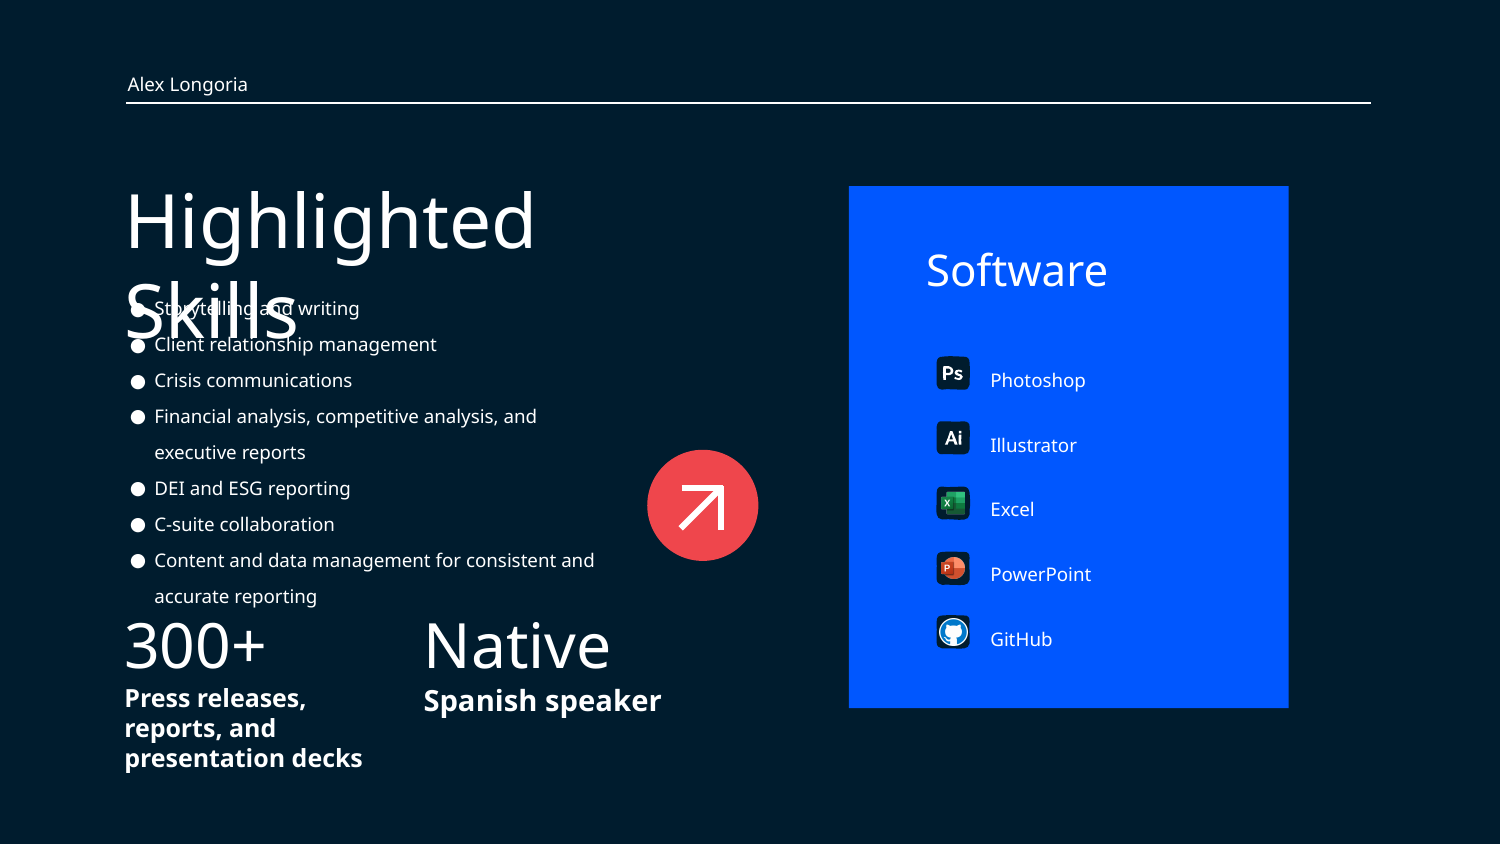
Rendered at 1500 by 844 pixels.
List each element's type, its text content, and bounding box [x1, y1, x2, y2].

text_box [646, 449, 759, 562]
picture [941, 557, 965, 579]
text_box Software [914, 236, 1223, 301]
text_box Highlighted Skills [113, 168, 724, 360]
text_box 300+ [113, 600, 367, 676]
text_box Press releases, reports, and presentation decks [113, 676, 400, 778]
text_box Alex Longoria [127, 72, 400, 96]
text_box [936, 355, 1184, 649]
text_box Storytelling and writing Client relationship management Crisis communications Financial analysis, competitive analysis, and executive reports DEI and ESG reporting C-suite collaboration Content and data management for consistent and accurate reporting [113, 277, 615, 613]
text_box Spanish speaker [412, 676, 699, 724]
picture [941, 491, 965, 515]
picture [939, 617, 968, 647]
text_box Native [412, 600, 666, 676]
text_box [848, 186, 1289, 709]
